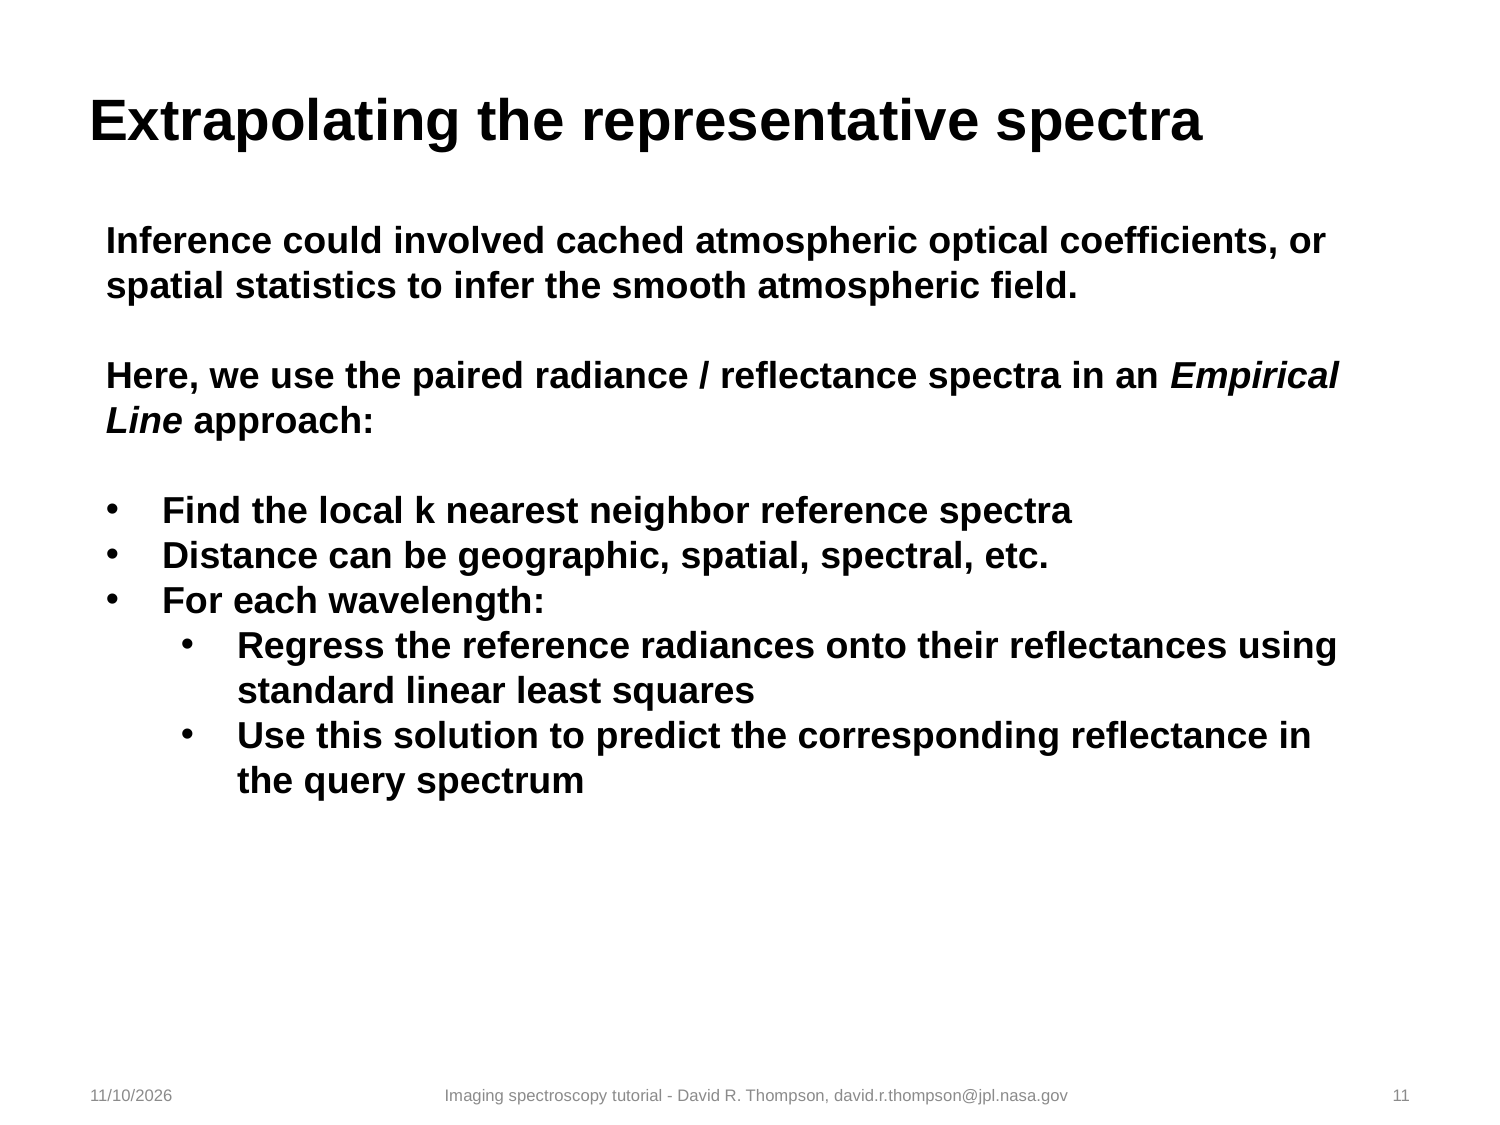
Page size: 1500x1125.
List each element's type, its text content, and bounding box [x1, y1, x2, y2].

title Extrapolating the representative spectra [74, 74, 1425, 146]
text_box Inference could involved cached atmospheric optical coefficients, or spatial statistics to infer the smooth atmospheric field. Here, we use the paired radiance / reflectance spectra in an Empirical Line approach: Find the local k nearest neighbor reference spectra Distance can be geographic, spatial, spectral, etc. For each wavelength: Regress the reference radiances onto their reflectances using standard linear least squares Use this solution to predict the corresponding reflectance in the query spectrum [91, 208, 1388, 899]
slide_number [75, 1065, 297, 1125]
slide_number 11 [1217, 1065, 1425, 1125]
footer Imaging spectroscopy tutorial - David R. Thompson, david.r.thompson@jpl.nasa.gov [309, 1065, 1205, 1125]
